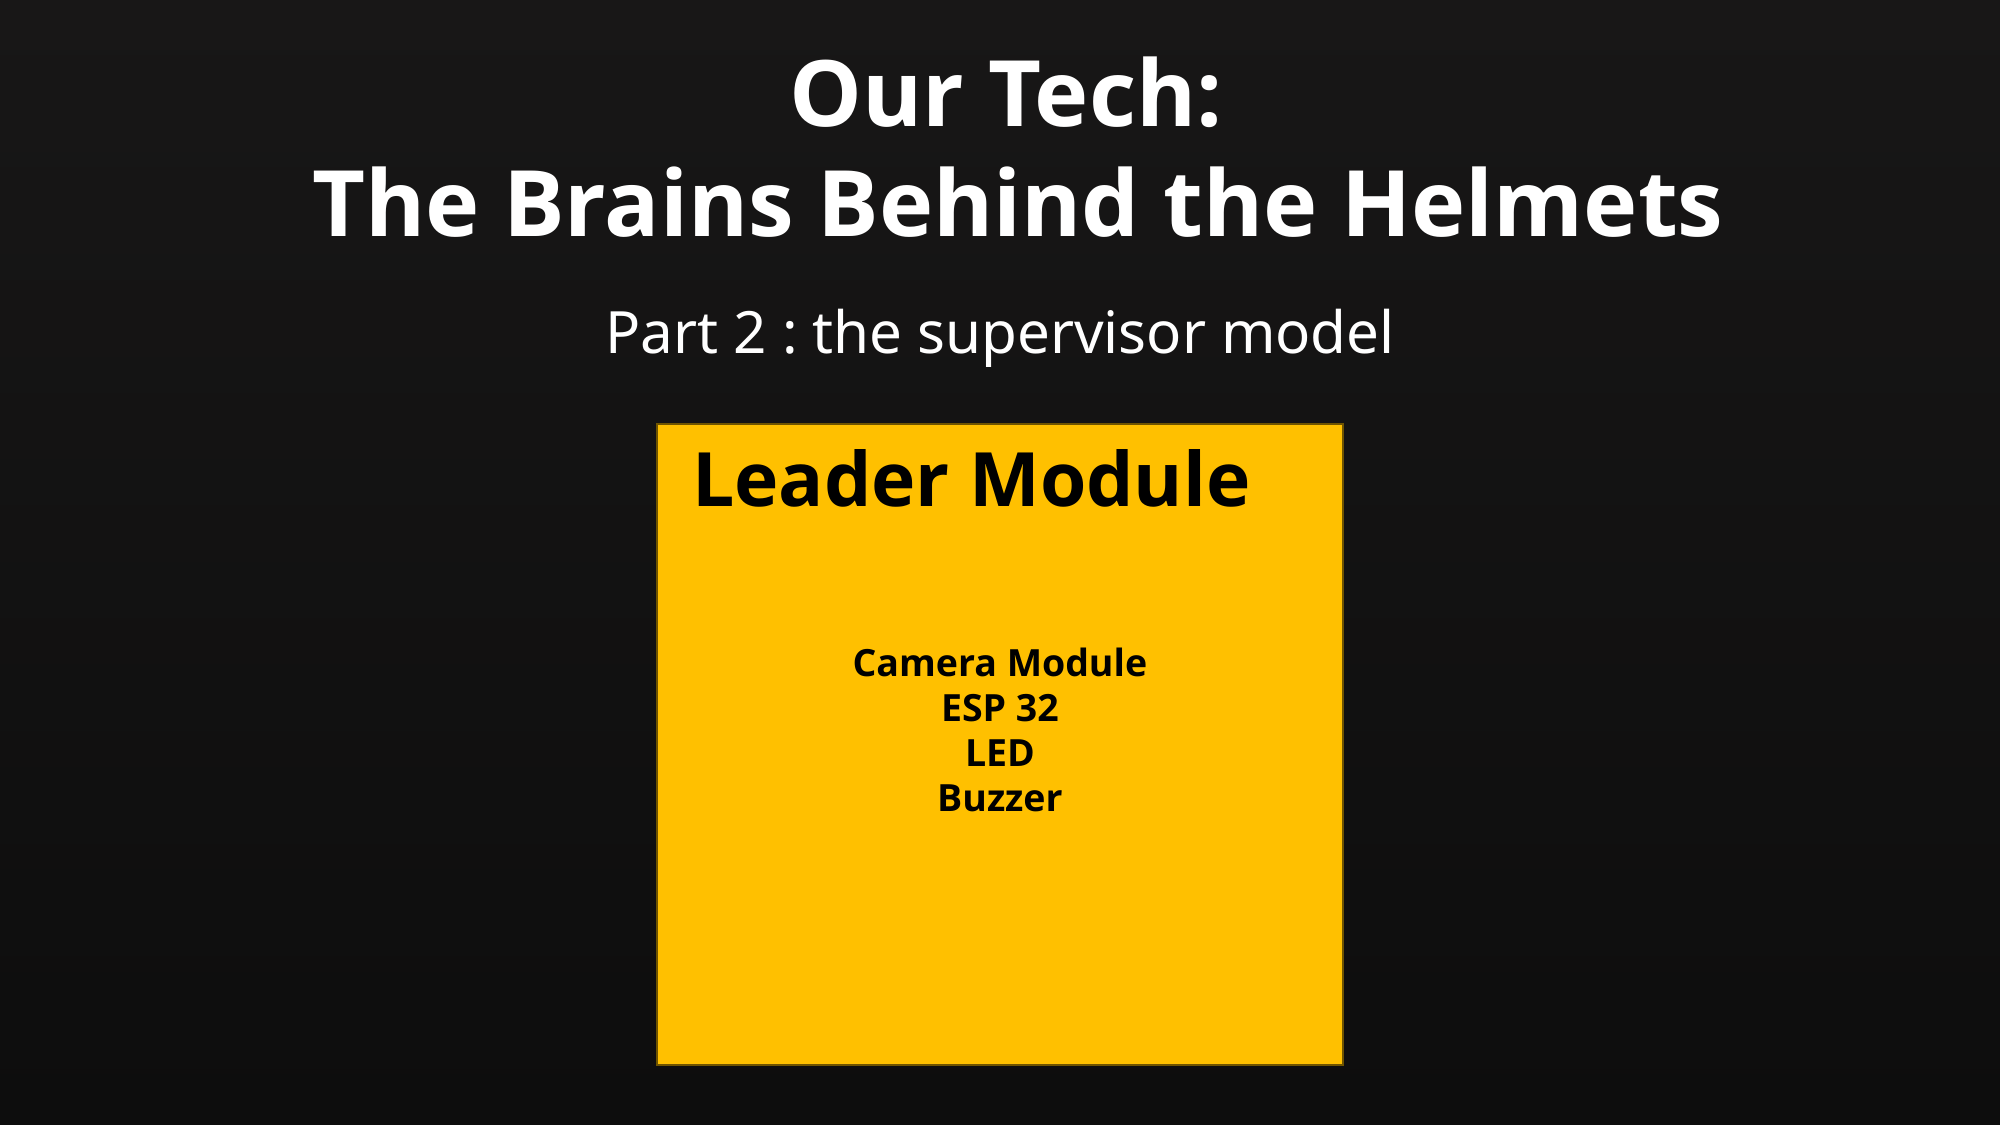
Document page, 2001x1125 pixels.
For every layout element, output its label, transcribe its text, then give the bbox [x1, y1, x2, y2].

text_box Camera Module ESP 32 LED Buzzer [743, 631, 1257, 827]
text_box Leader Module [677, 424, 1323, 529]
text_box Part 2 : the supervisor model [509, 287, 1491, 373]
text_box Our Tech: The Brains Behind the Helmets [36, 27, 2000, 263]
text_box [656, 423, 1344, 1066]
